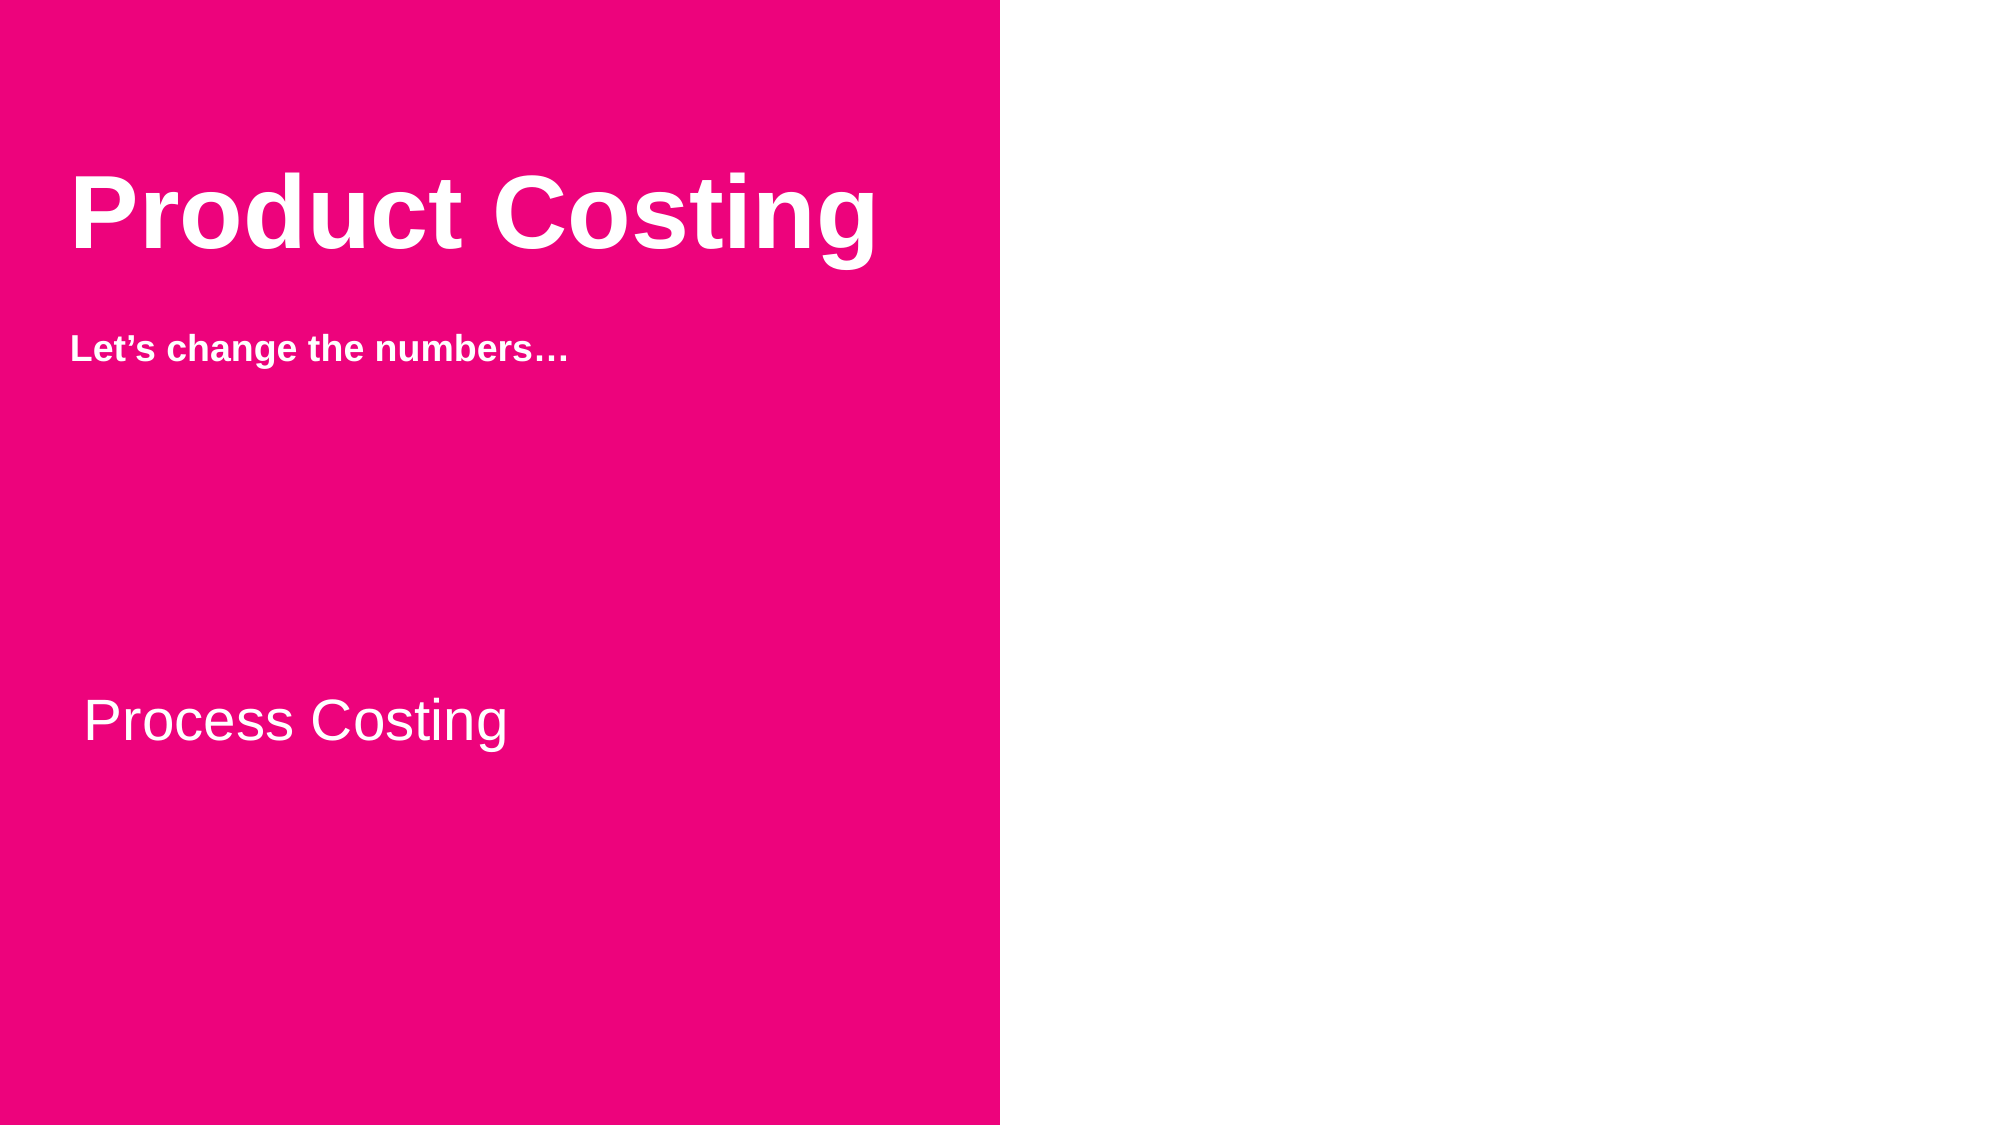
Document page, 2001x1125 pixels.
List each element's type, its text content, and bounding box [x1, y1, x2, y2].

subtitle Let’s change the numbers… [55, 302, 918, 391]
text_box Process Costing [69, 674, 525, 759]
title Product Costing [55, 184, 918, 277]
